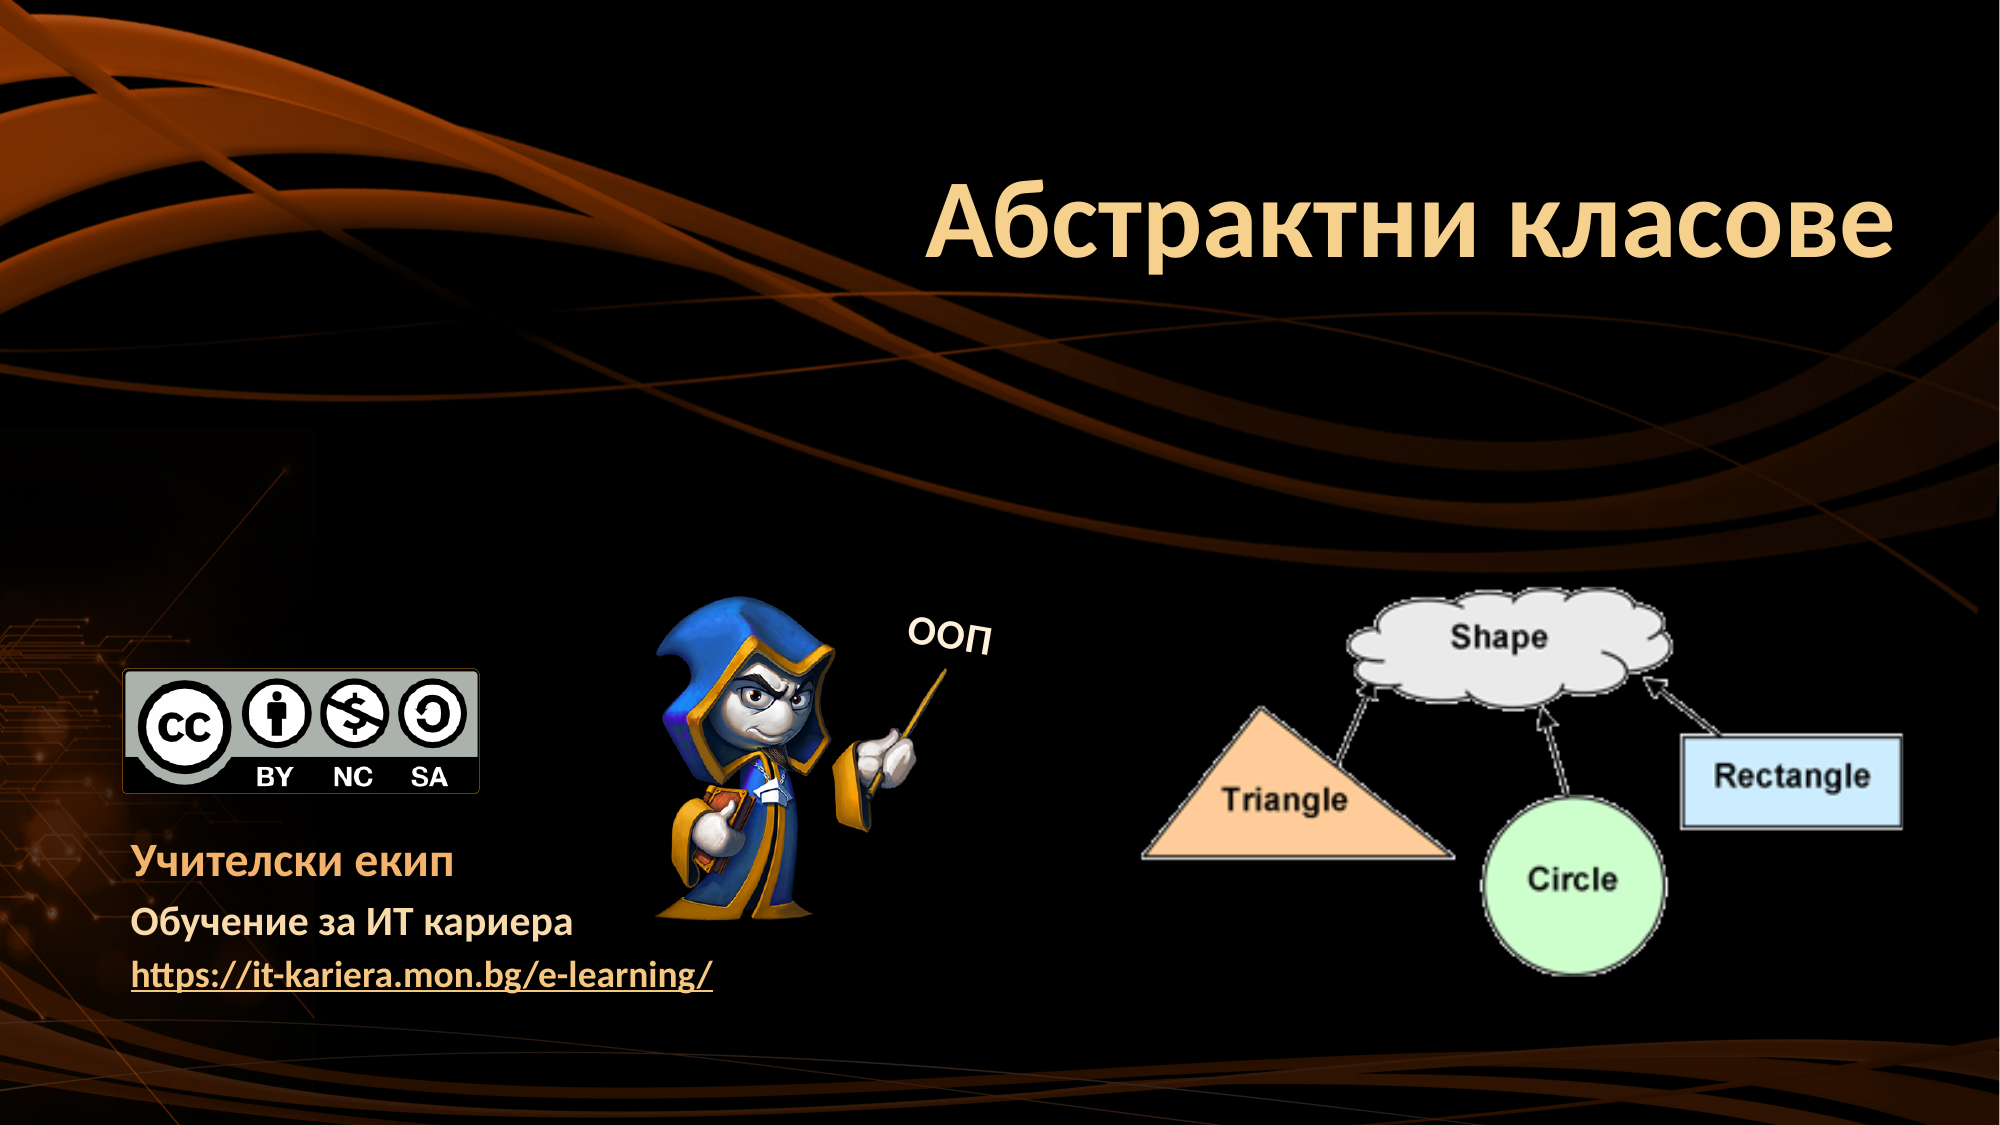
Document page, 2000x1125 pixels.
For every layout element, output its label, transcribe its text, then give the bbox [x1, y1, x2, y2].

text_box Абстрактни класове [549, 124, 1898, 318]
picture [0, 0, 2000, 1125]
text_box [122, 594, 1009, 1009]
text_box [574, 314, 1898, 534]
